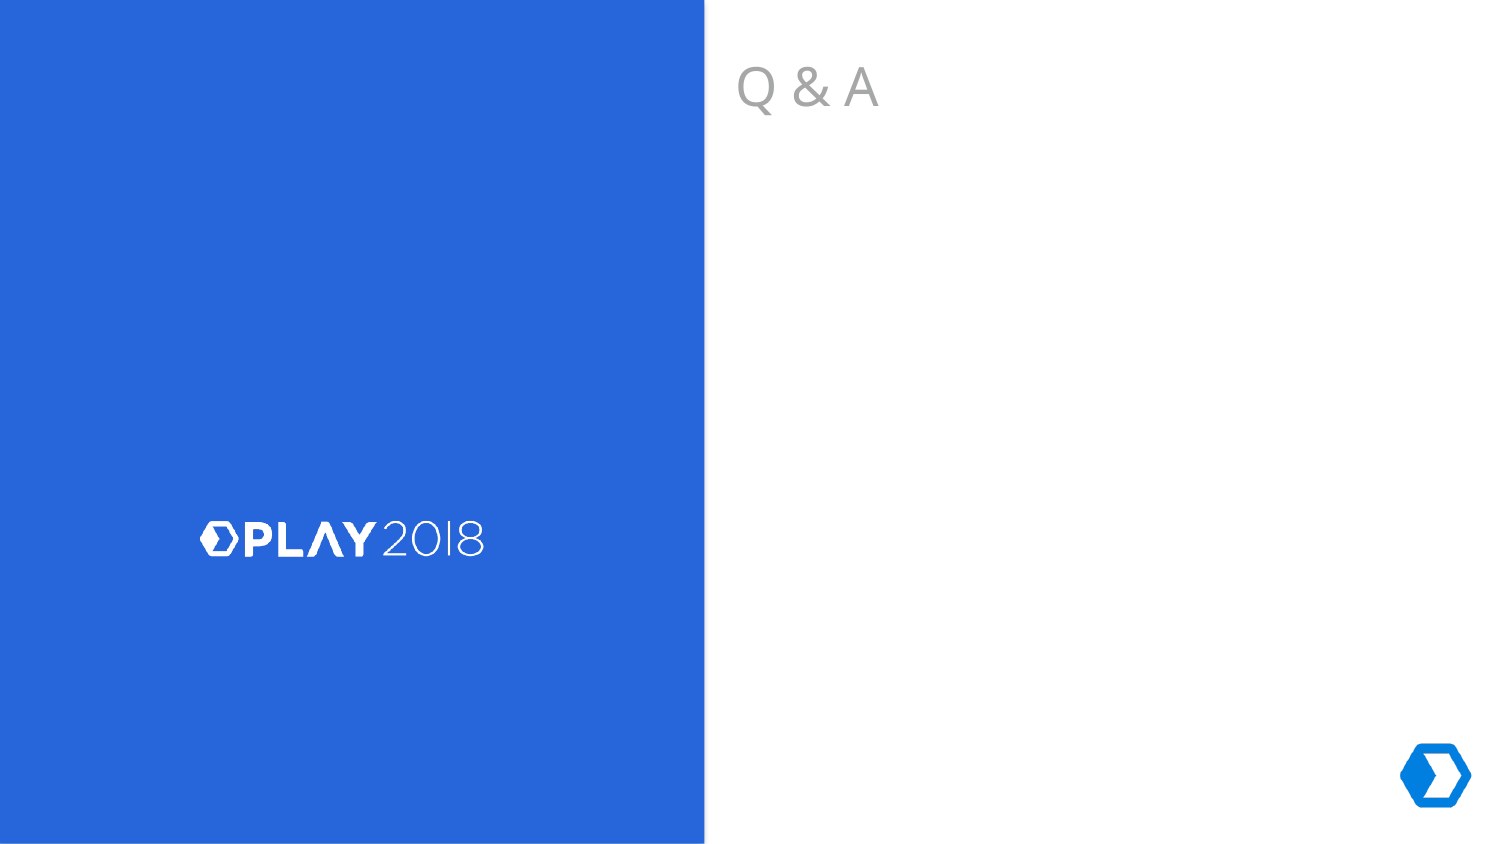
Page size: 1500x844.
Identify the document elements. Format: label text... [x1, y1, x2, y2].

picture [195, 503, 493, 577]
picture [1392, 735, 1476, 820]
text_box [0, 0, 705, 844]
text_box Q & A [720, 45, 1483, 126]
